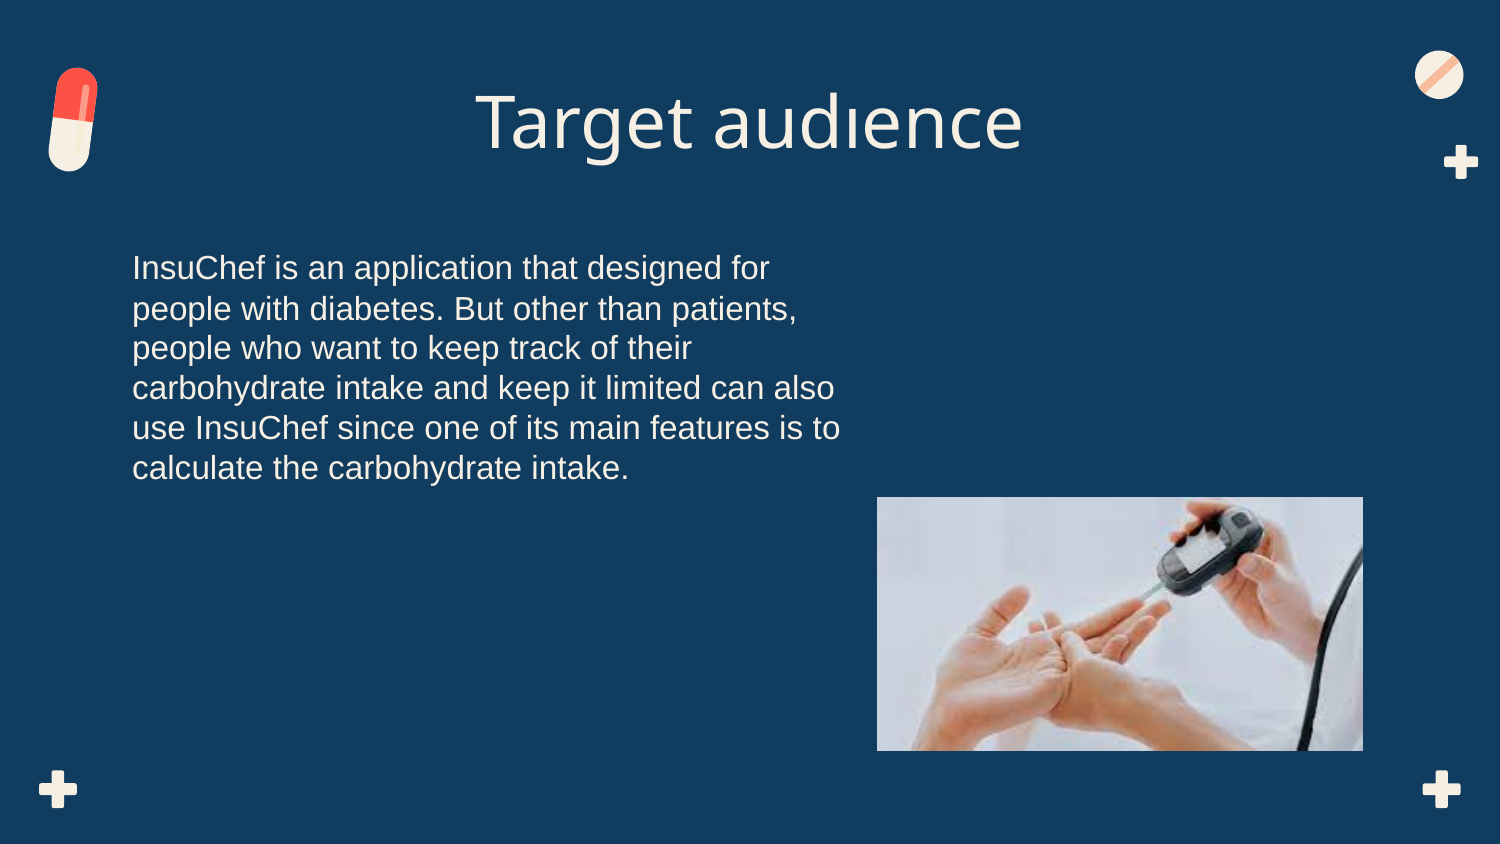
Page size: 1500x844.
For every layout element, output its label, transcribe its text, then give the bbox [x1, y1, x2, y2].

picture [876, 497, 1364, 751]
title Target audıence [116, 60, 1384, 155]
list InsuChef is an application that designed for people with diabetes. But other than patients, people who want to keep track of their carbohydrate intake and keep it limited can also use InsuChef since one of its main features is to calculate the carbohydrate intake. [116, 231, 868, 516]
